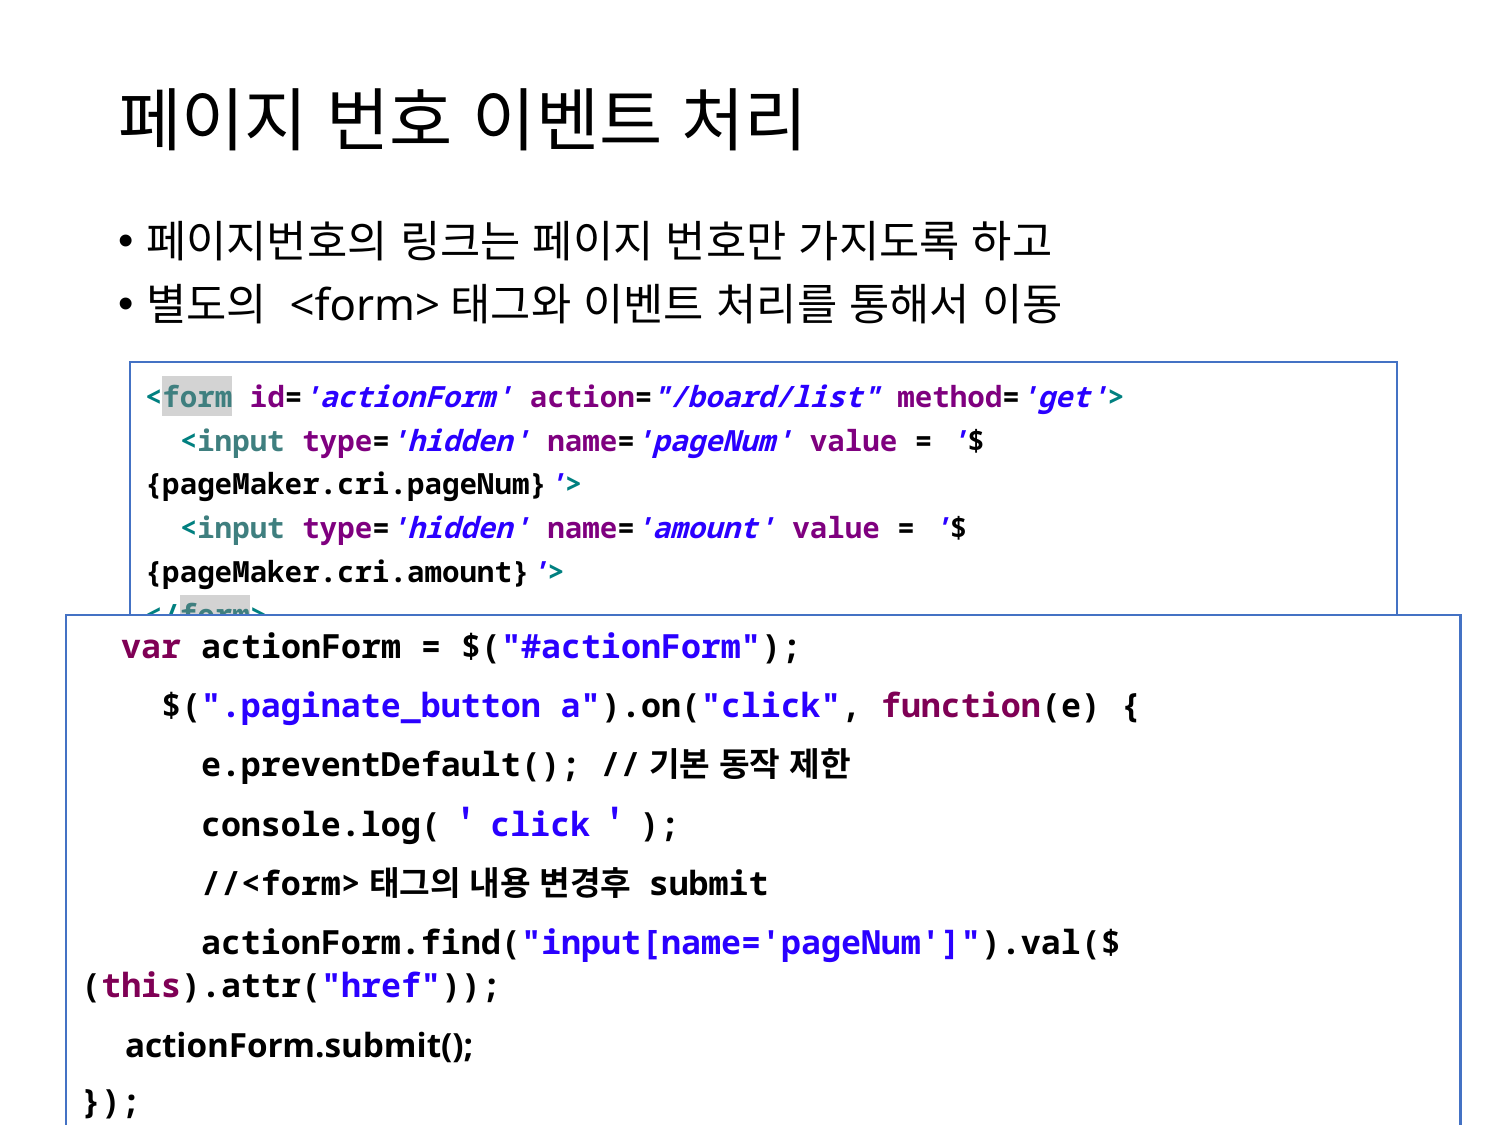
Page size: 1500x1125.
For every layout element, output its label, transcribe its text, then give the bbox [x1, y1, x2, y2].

text_box <form id='actionForm' action="/board/list" method='get'> <input type='hidden' name='pageNum' value = '${pageMaker.cri.pageNum}'> <input type='hidden' name='amount' value = '${pageMaker.cri.amount}'> </form> [129, 361, 1398, 614]
title 페이지 번호 이벤트 처리 [103, 59, 1397, 188]
list 페이지번호의 링크는 페이지 번호만 가지도록 하고 별도의 <form>태그와 이벤트 처리를 통해서 이동 [103, 212, 1397, 614]
text_box var actionForm = $("#actionForm"); $(".paginate_button a").on("click", function(e) { e.preventDefault(); //기본 동작 제한 console.log(＇click＇); //<form>태그의 내용 변경후 submit actionForm.find("input[name='pageNum']").val($(this).attr("href")); actionForm.submit(); }); [65, 614, 1462, 1125]
